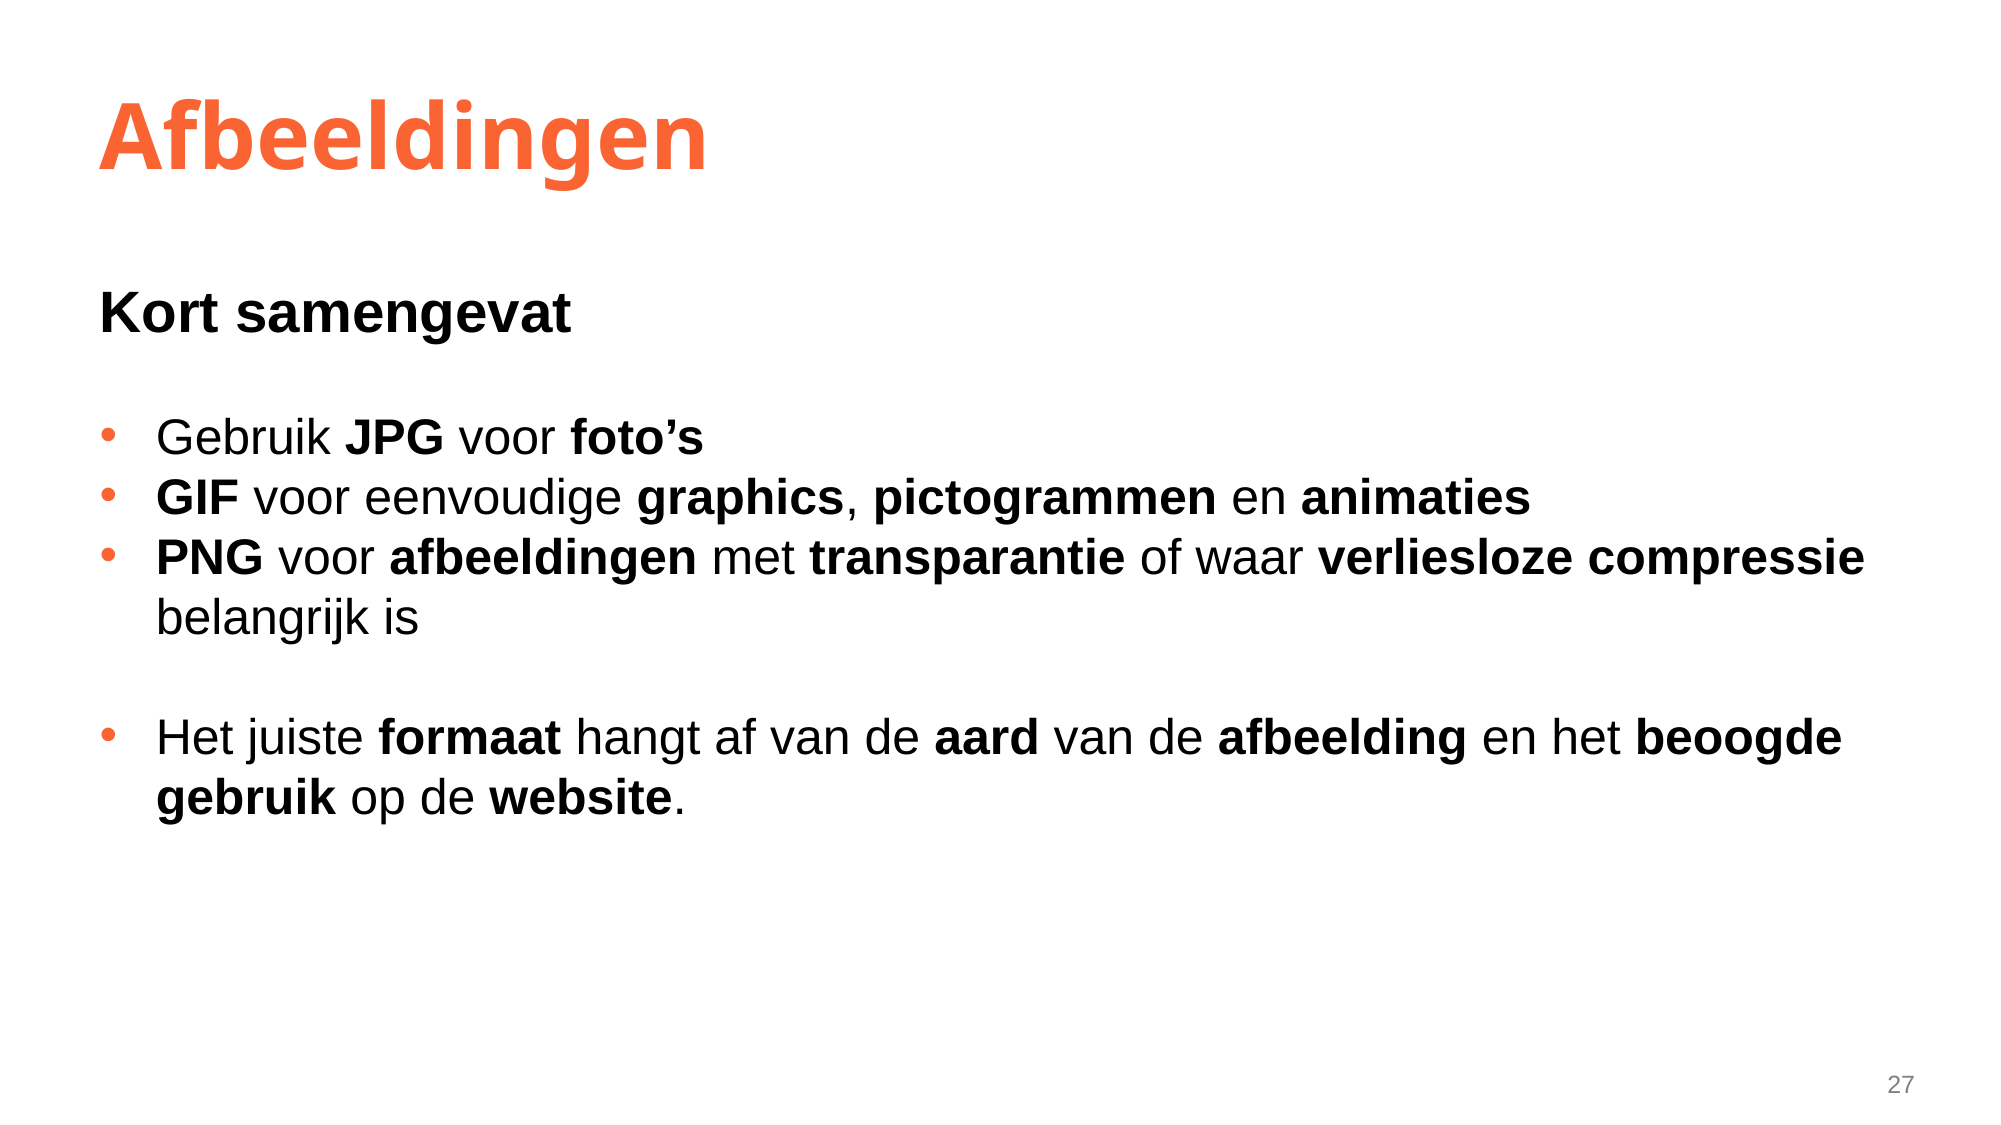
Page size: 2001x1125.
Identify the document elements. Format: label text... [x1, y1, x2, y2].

list Kort samengevat Gebruik JPG voor foto’s GIF voor eenvoudige graphics, pictogrammen en animaties PNG voor afbeeldingen met transparantie of waar verliesloze compressie belangrijk is Het juiste formaat hangt af van de aard van de afbeelding en het beoogde gebruik op de website. [84, 267, 1916, 1041]
title Afbeeldingen [84, 49, 1916, 233]
slide_number 27 [1815, 1061, 1916, 1107]
